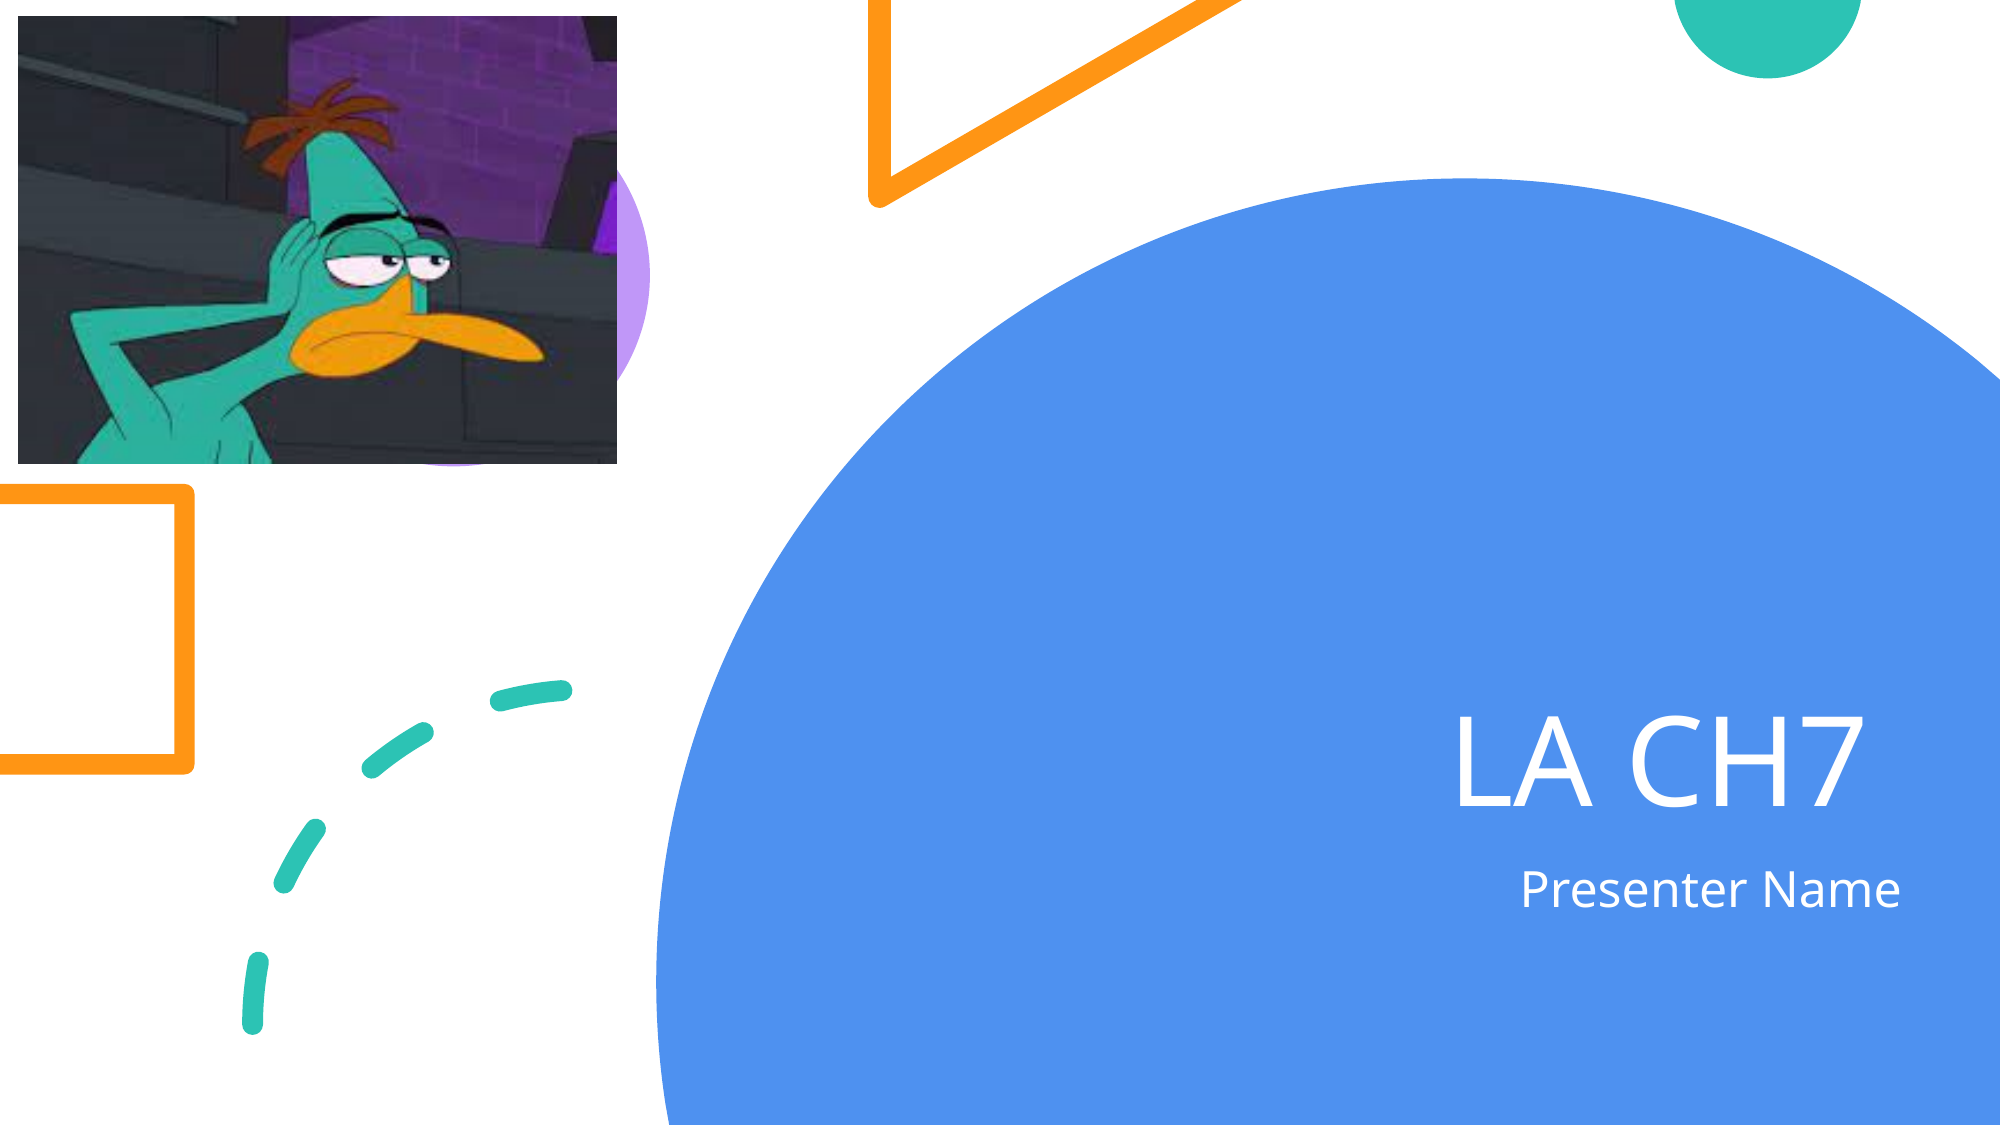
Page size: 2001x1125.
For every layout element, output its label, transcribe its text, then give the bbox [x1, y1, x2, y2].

picture [18, 15, 617, 464]
title LA CH7 [835, 450, 1917, 842]
subtitle Presenter Name [835, 856, 1917, 1020]
